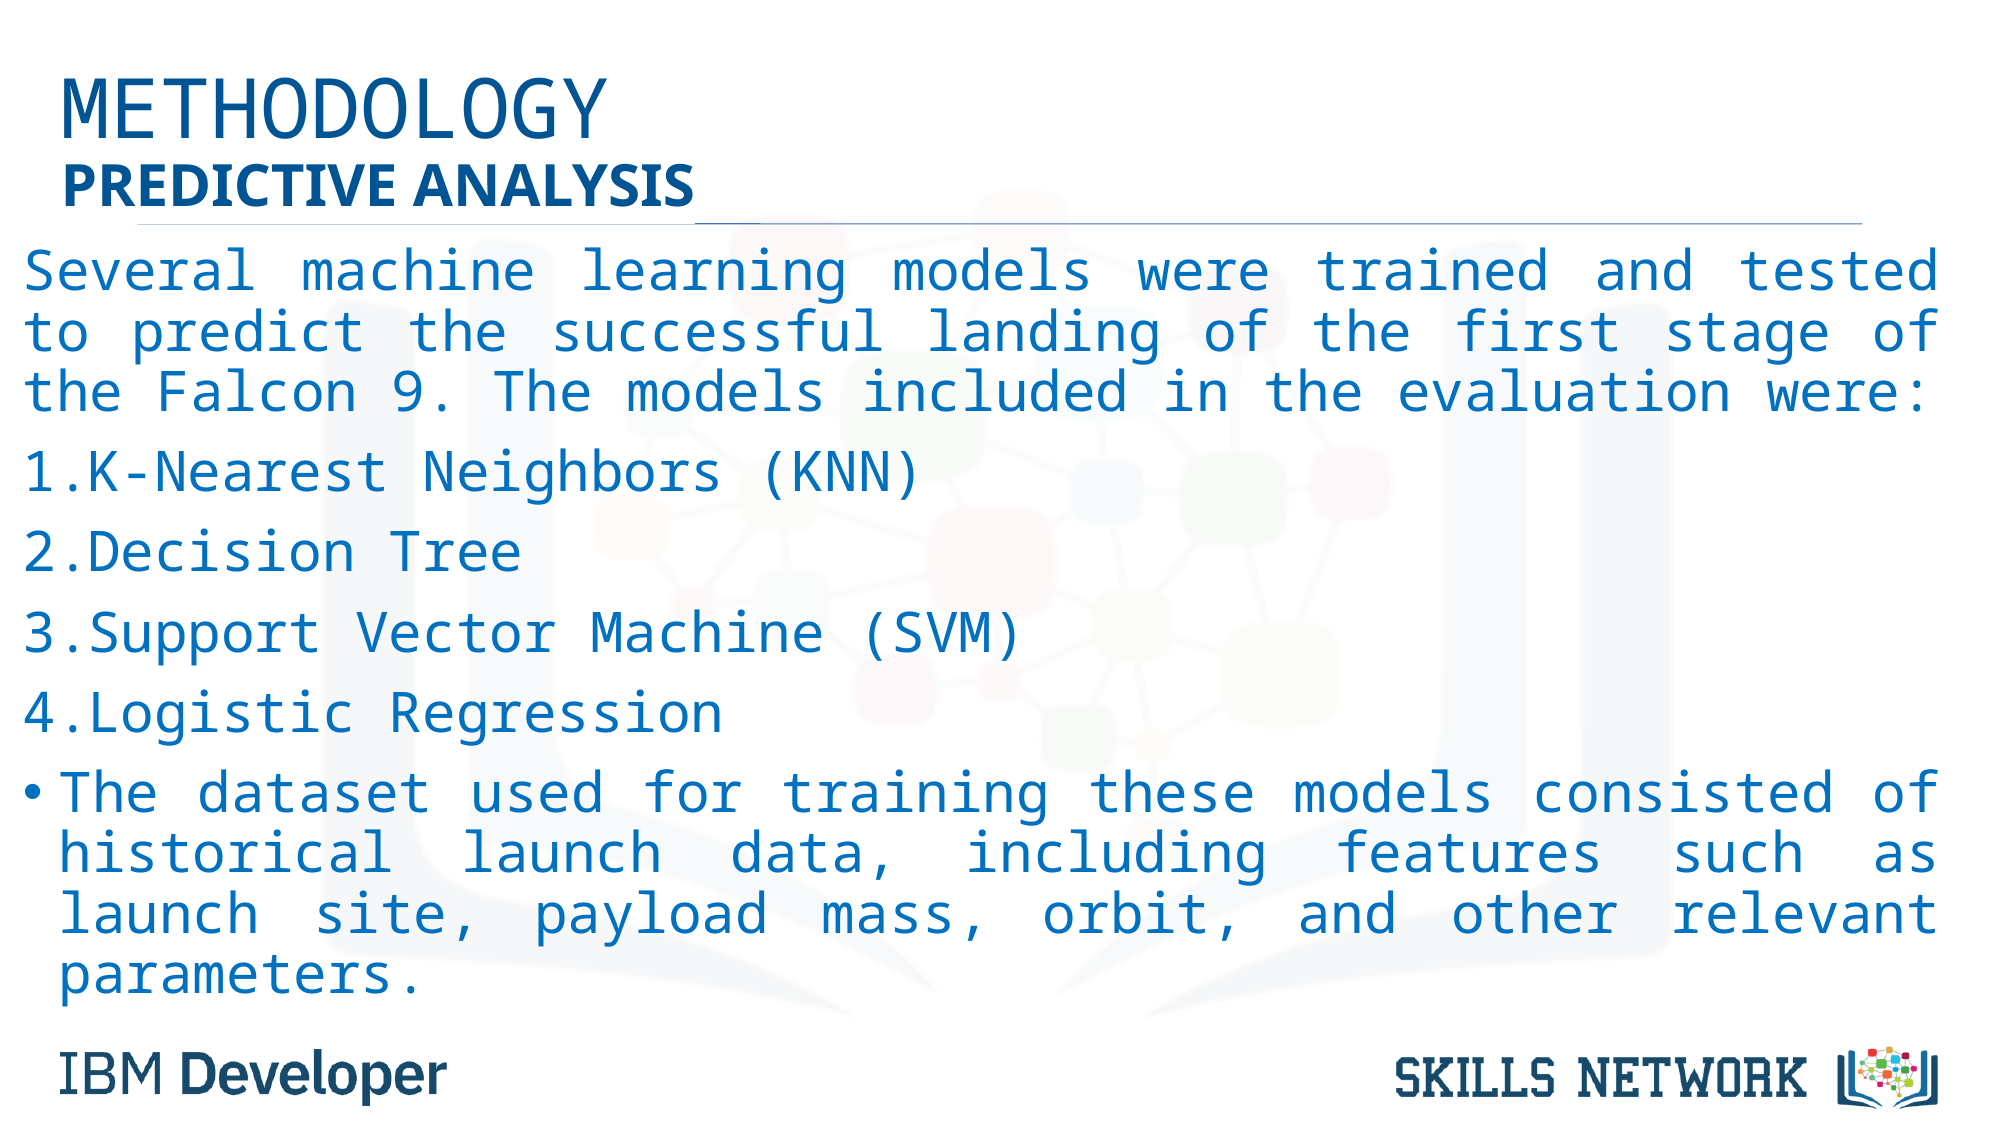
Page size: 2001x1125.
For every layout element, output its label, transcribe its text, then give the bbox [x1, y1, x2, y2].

title METHODOLOGY PREDICTIVE ANALYSIS [45, 34, 1232, 235]
picture [55, 1045, 459, 1108]
picture [1390, 1045, 1945, 1111]
text_box Several machine learning models were trained and tested to predict the successful landing of the first stage of the Falcon 9. The models included in the evaluation were: K-Nearest Neighbors (KNN) Decision Tree Support Vector Machine (SVM) Logistic Regression The dataset used for training these models consisted of historical launch data, including features such as launch site, payload mass, orbit, and other relevant parameters. [7, 235, 1955, 1035]
